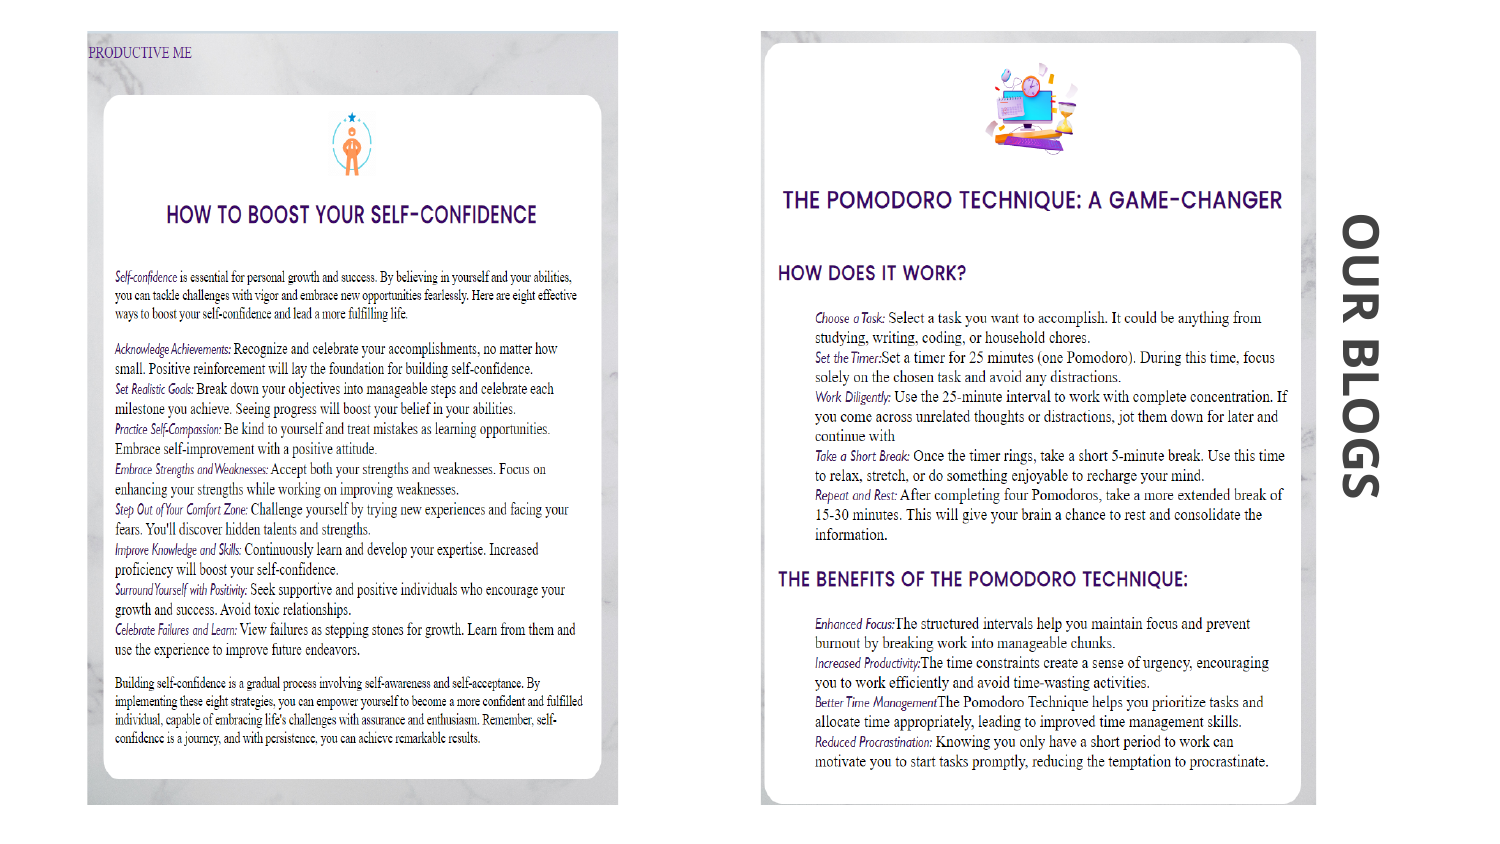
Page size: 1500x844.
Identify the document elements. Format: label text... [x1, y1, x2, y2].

title OUR BLOGS [1328, 71, 1409, 643]
picture [87, 31, 619, 805]
picture [760, 31, 1317, 805]
